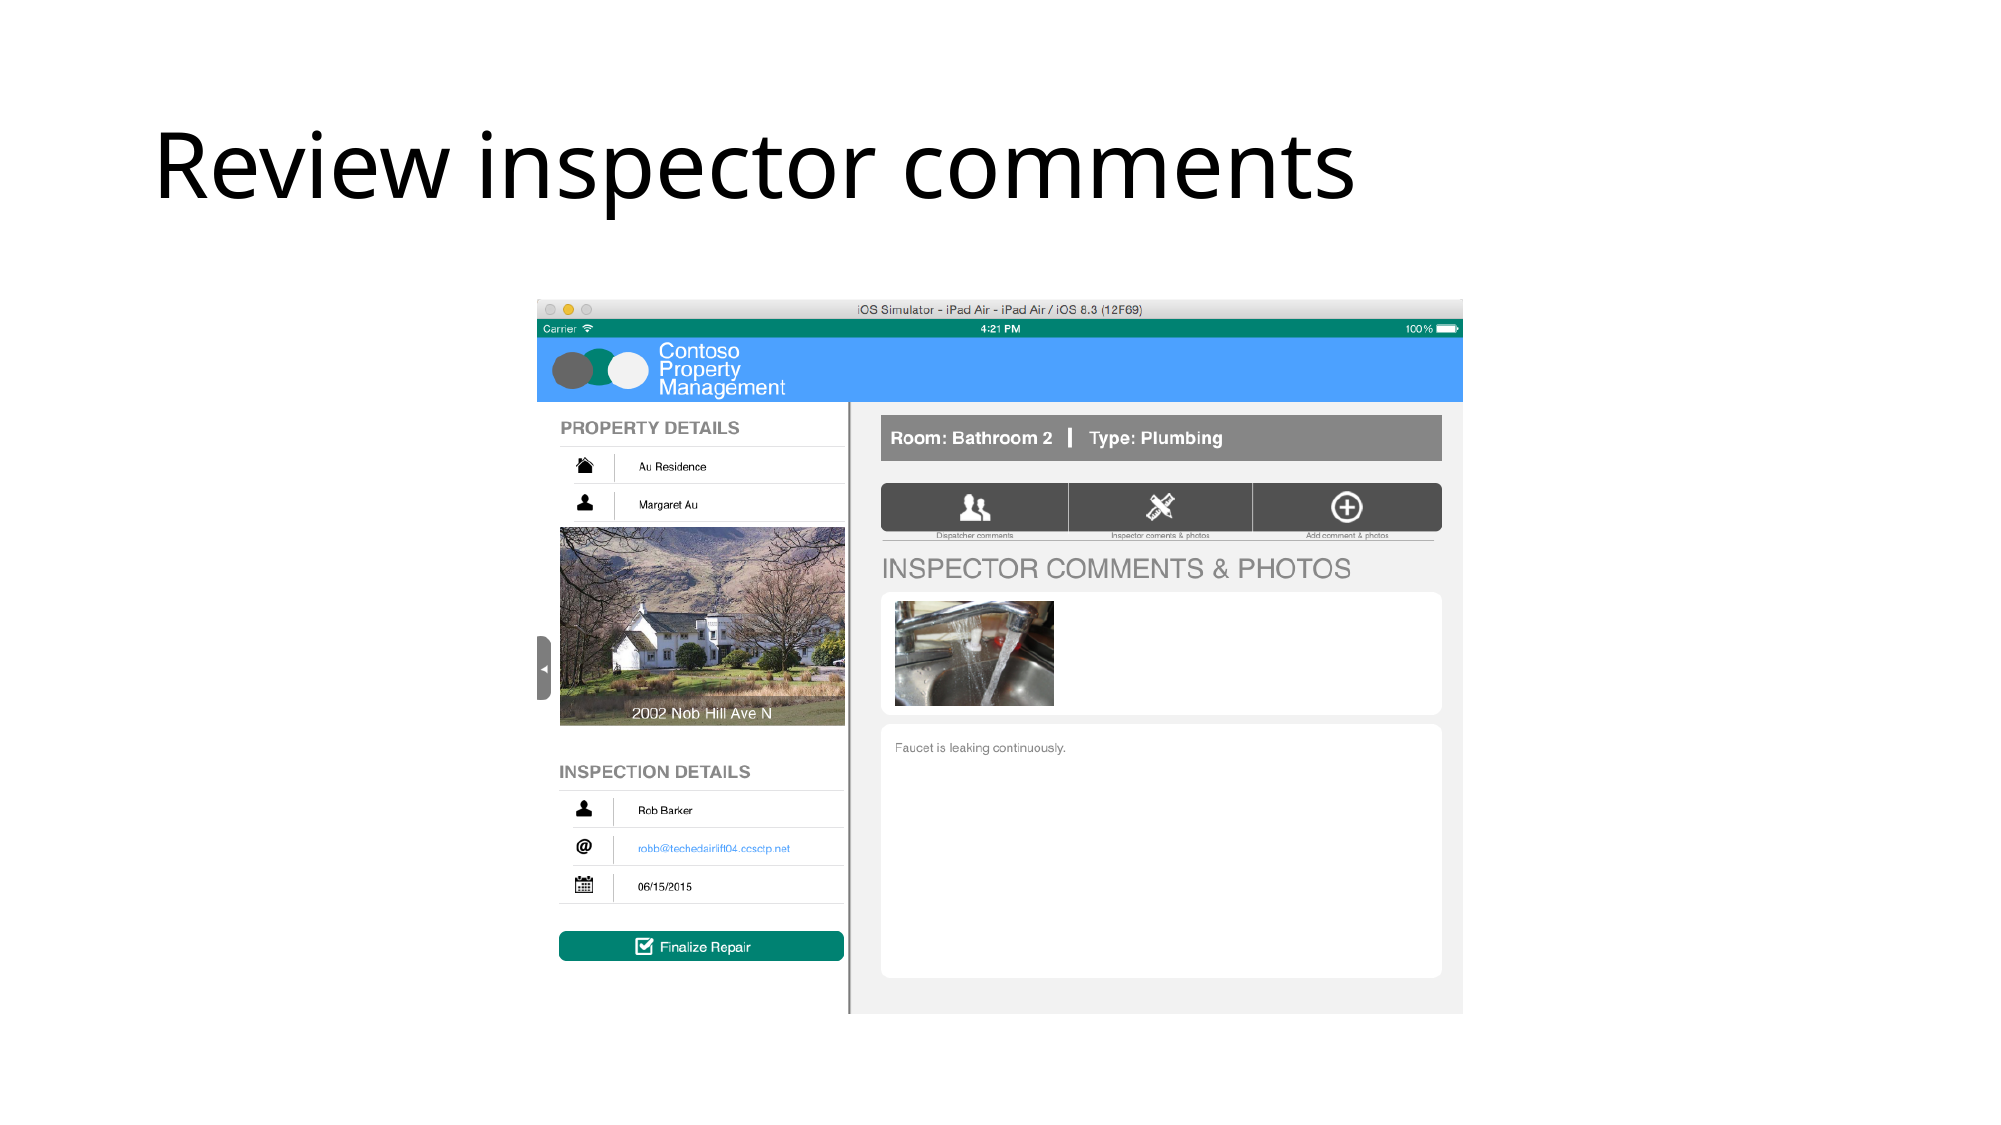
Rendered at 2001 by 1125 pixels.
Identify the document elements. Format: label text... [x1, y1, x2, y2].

title Review inspector comments [137, 59, 1863, 278]
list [537, 299, 1463, 1014]
